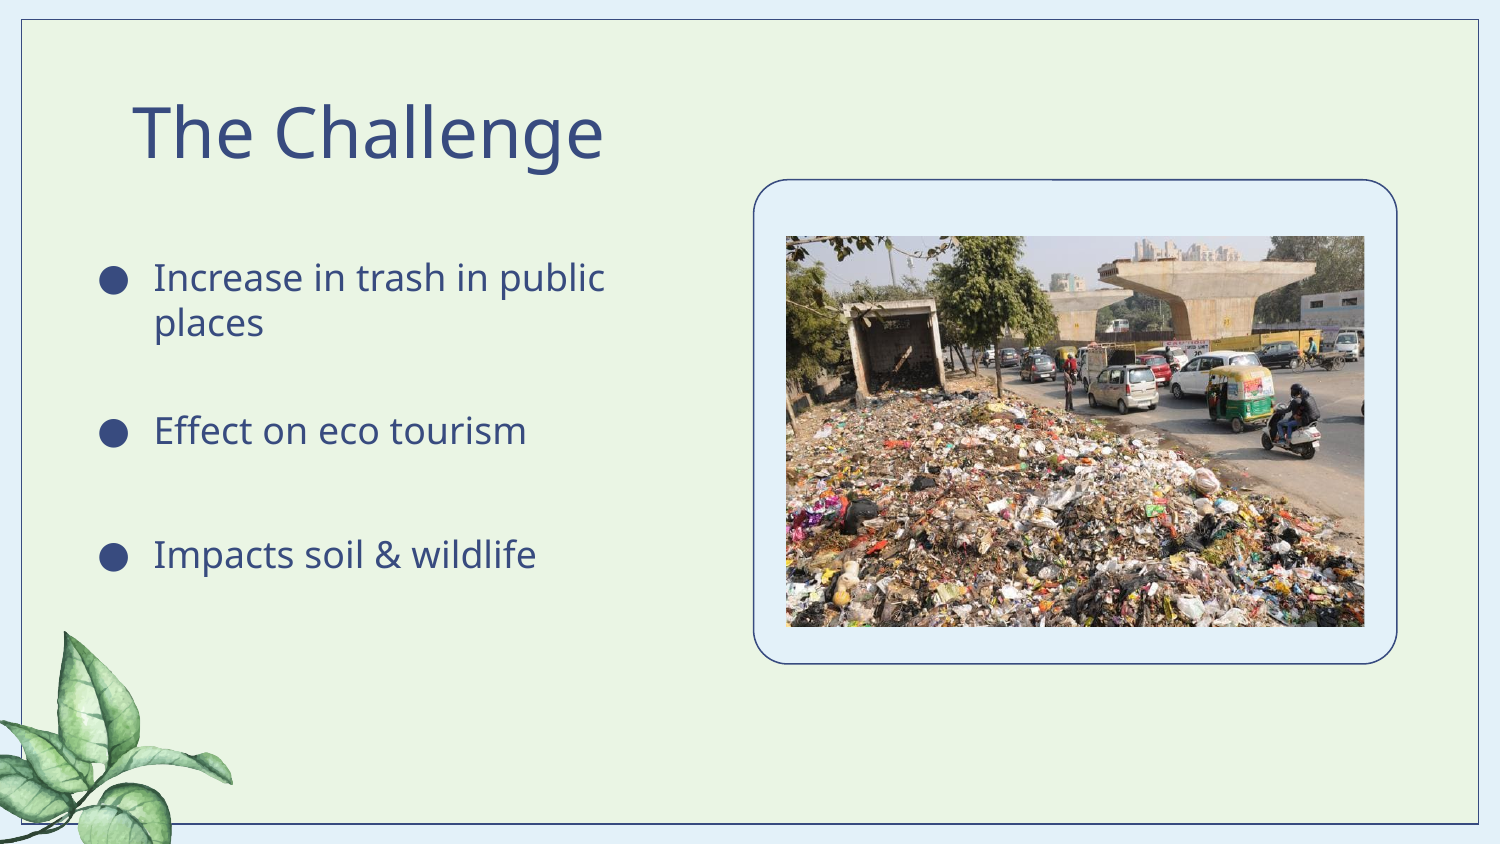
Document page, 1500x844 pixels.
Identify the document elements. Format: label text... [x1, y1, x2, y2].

text_box Effect on eco tourism [63, 392, 679, 486]
picture [785, 217, 1365, 627]
text_box [753, 179, 1397, 664]
text_box [767, 561, 1383, 656]
text_box Increase in trash in public places [63, 238, 679, 333]
picture [0, 621, 239, 844]
text_box Impacts soil & wildlife [63, 515, 679, 610]
title The Challenge [117, 72, 1383, 167]
